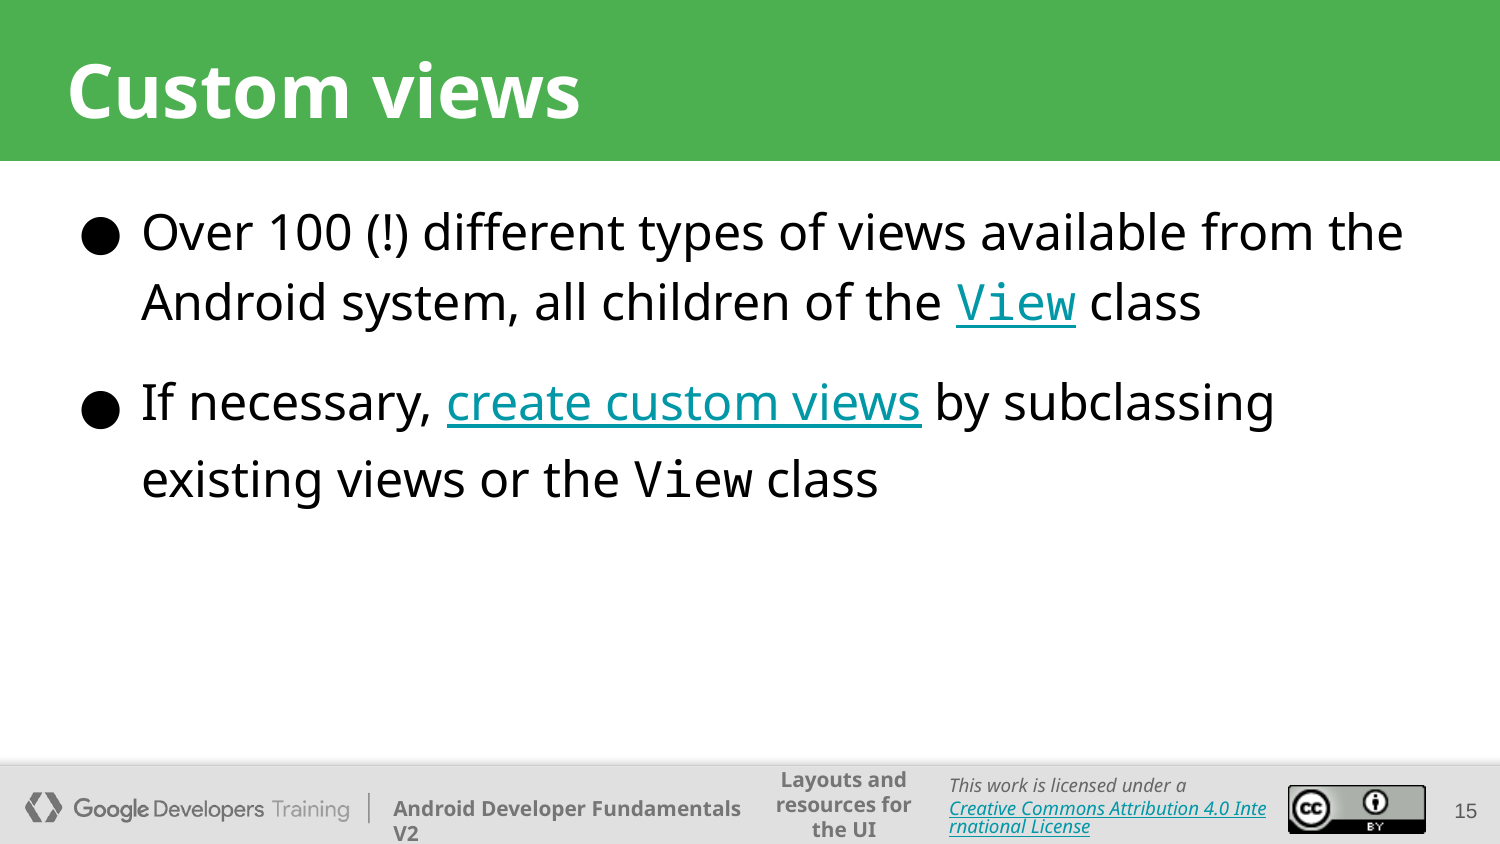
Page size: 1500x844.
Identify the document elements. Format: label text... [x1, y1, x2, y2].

list Over 100 (!) different types of views available from the Android system, all children of the View class If necessary, create custom views by subclassing existing views or the View class [51, 176, 1449, 757]
title Custom views [51, 28, 1472, 122]
slide_number 15 [1402, 777, 1493, 842]
picture [0, 161, 1500, 844]
